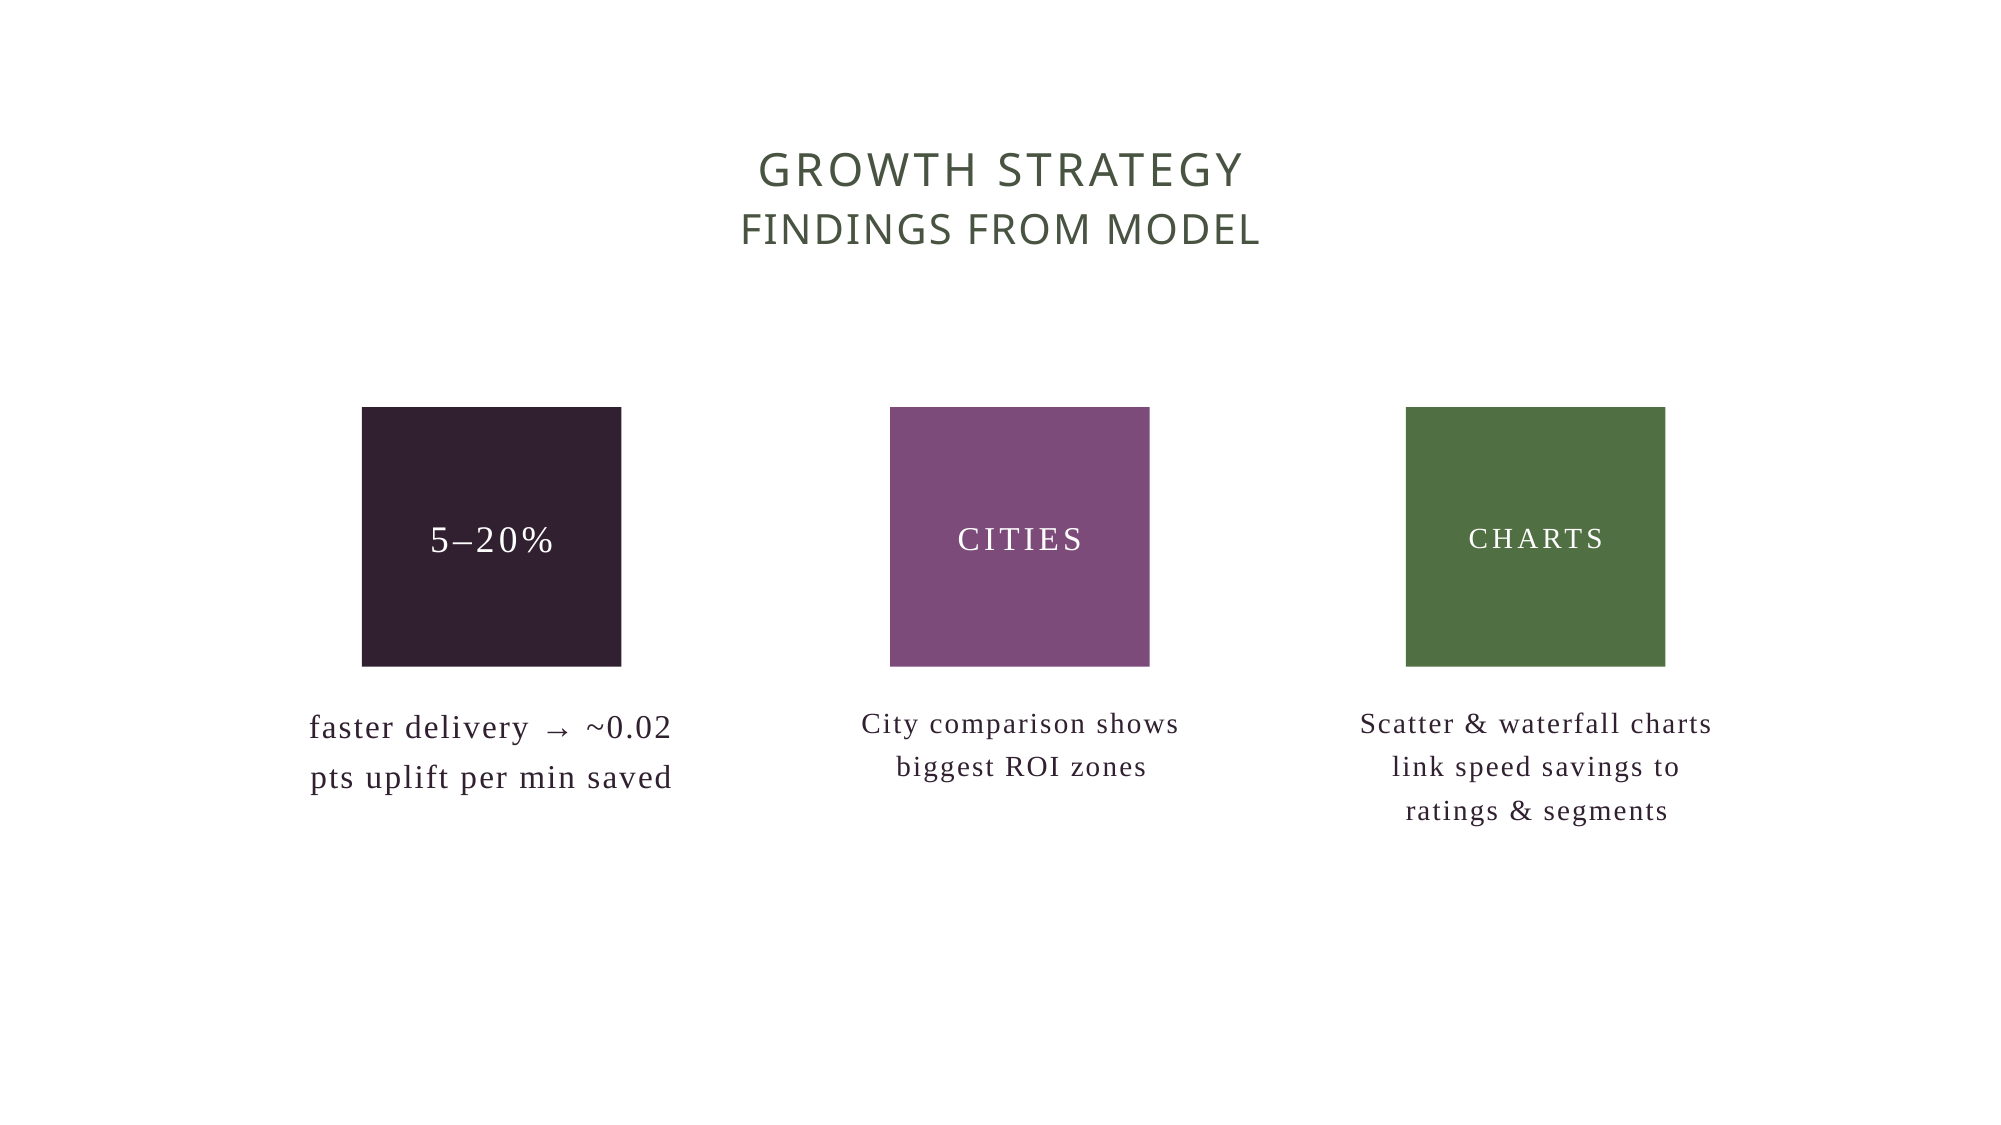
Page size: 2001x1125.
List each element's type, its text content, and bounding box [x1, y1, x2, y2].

list CHARTS [1405, 407, 1666, 667]
title Growth Strategy [490, 119, 1510, 184]
list Scatter & waterfall charts link speed savings to ratings & segments [1337, 687, 1737, 877]
list faster delivery → ~0.02 pts uplift per min saved [292, 687, 691, 877]
list FINDINGS FROM MODEL [490, 184, 1510, 278]
list City comparison shows biggest ROI zones [821, 687, 1221, 877]
list 5–20% [361, 407, 622, 667]
list CITIES [890, 407, 1150, 667]
